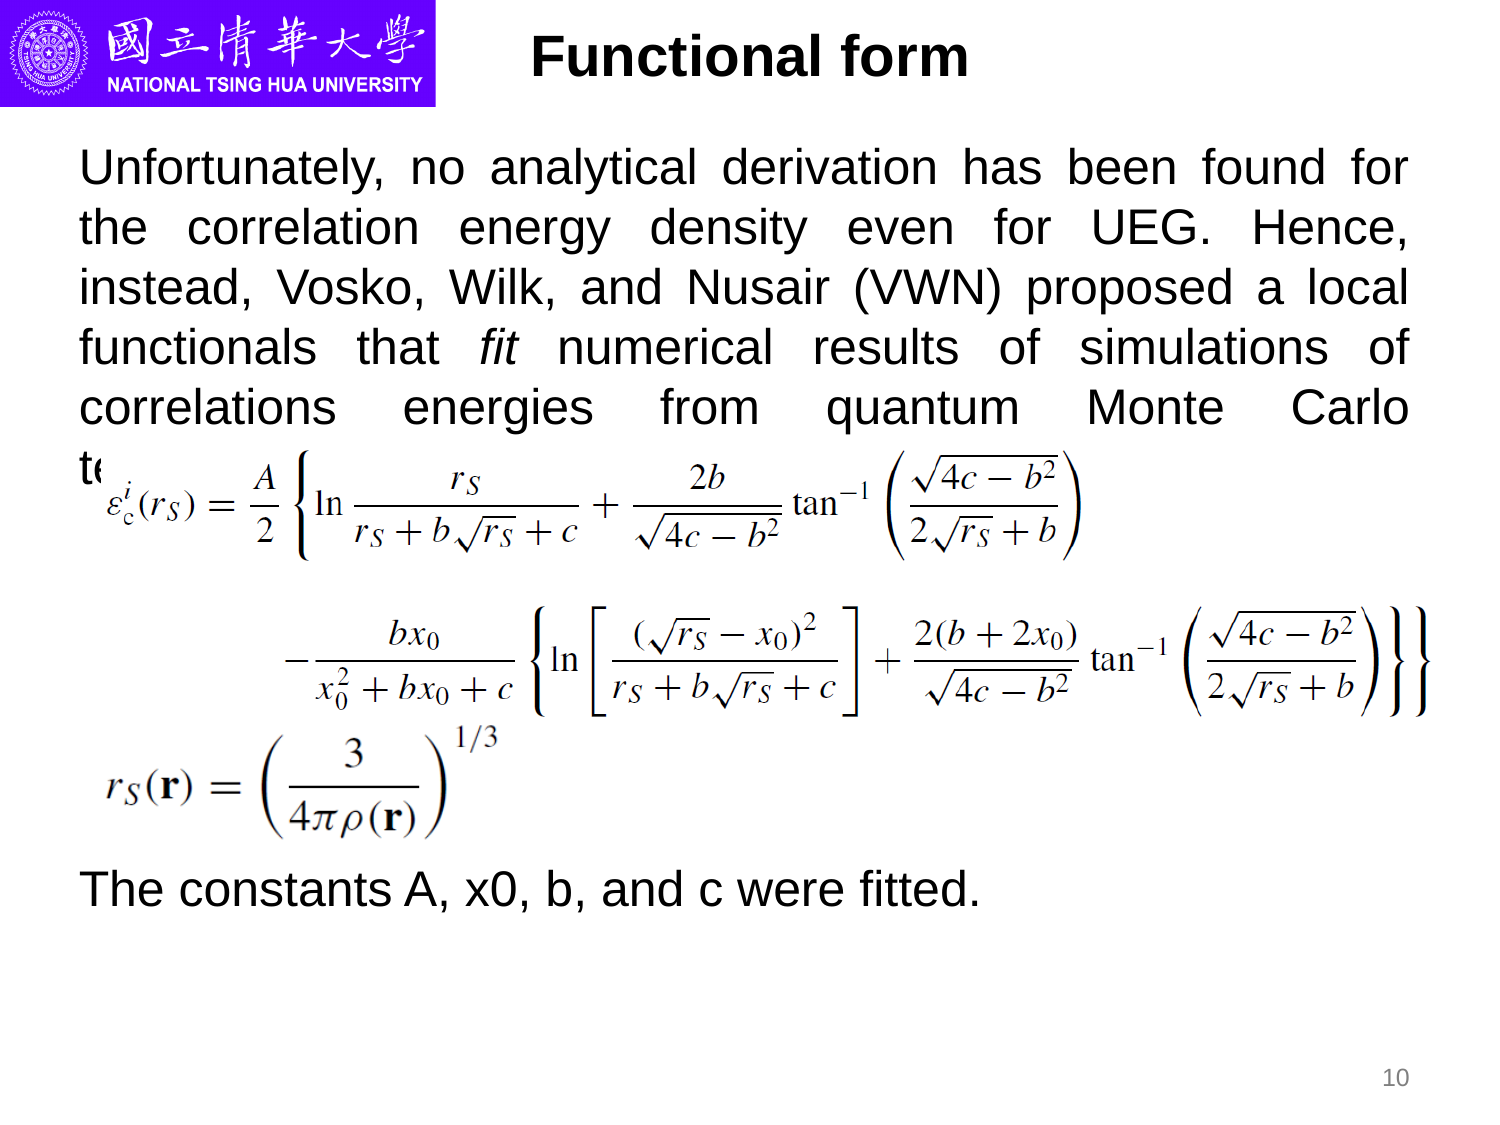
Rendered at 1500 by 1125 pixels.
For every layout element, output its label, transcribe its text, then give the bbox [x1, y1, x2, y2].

picture [0, 0, 436, 107]
text_box Unfortunately, no analytical derivation has been found for the correlation energy density even for UEG. Hence, instead, Vosko, Wilk, and Nusair (VWN) proposed a local functionals that fit numerical results of simulations of correlations energies from quantum Monte Carlo techniques. [64, 127, 1425, 503]
picture [100, 445, 1437, 845]
text_box The constants A, x0, b, and c were fitted. [64, 849, 1425, 924]
title Functional form [515, 0, 1425, 107]
slide_number 10 [1308, 1050, 1425, 1103]
